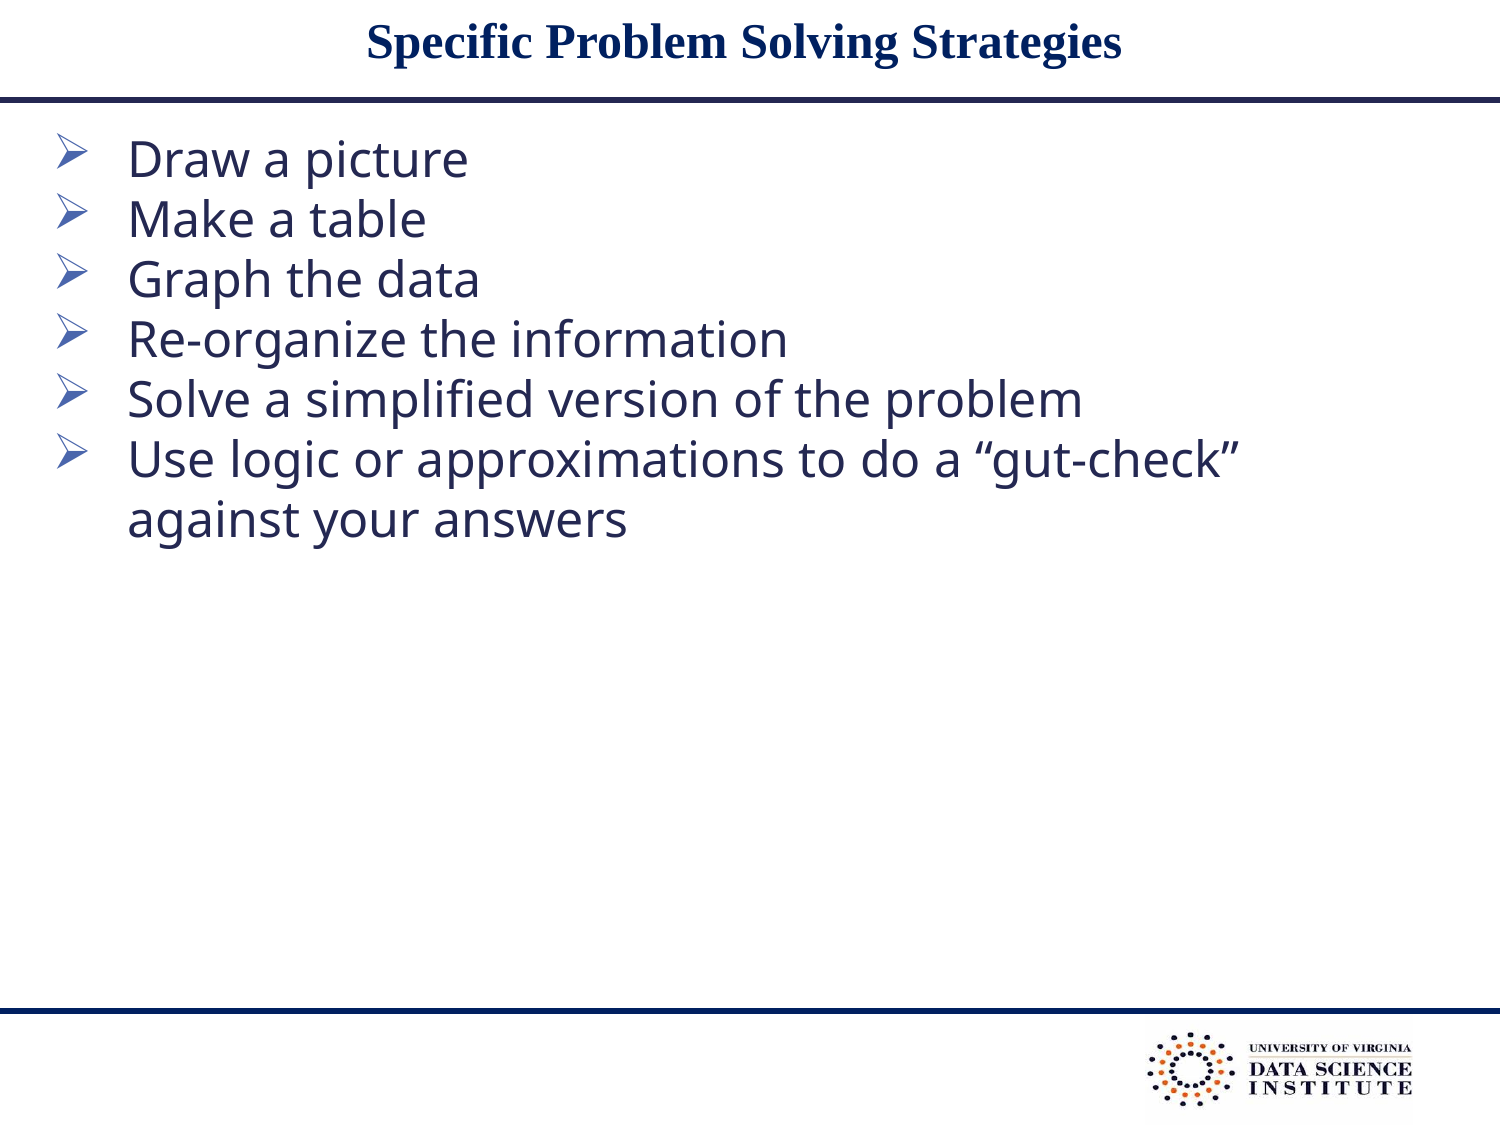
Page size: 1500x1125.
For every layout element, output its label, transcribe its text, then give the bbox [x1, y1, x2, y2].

list Draw a picture Make a table Graph the data Re-organize the information Solve a simplified version of the problem Use logic or approximations to do a “gut-check” against your answers [0, 112, 1350, 928]
title Specific Problem Solving Strategies [69, 0, 1420, 84]
picture [1145, 1014, 1413, 1125]
